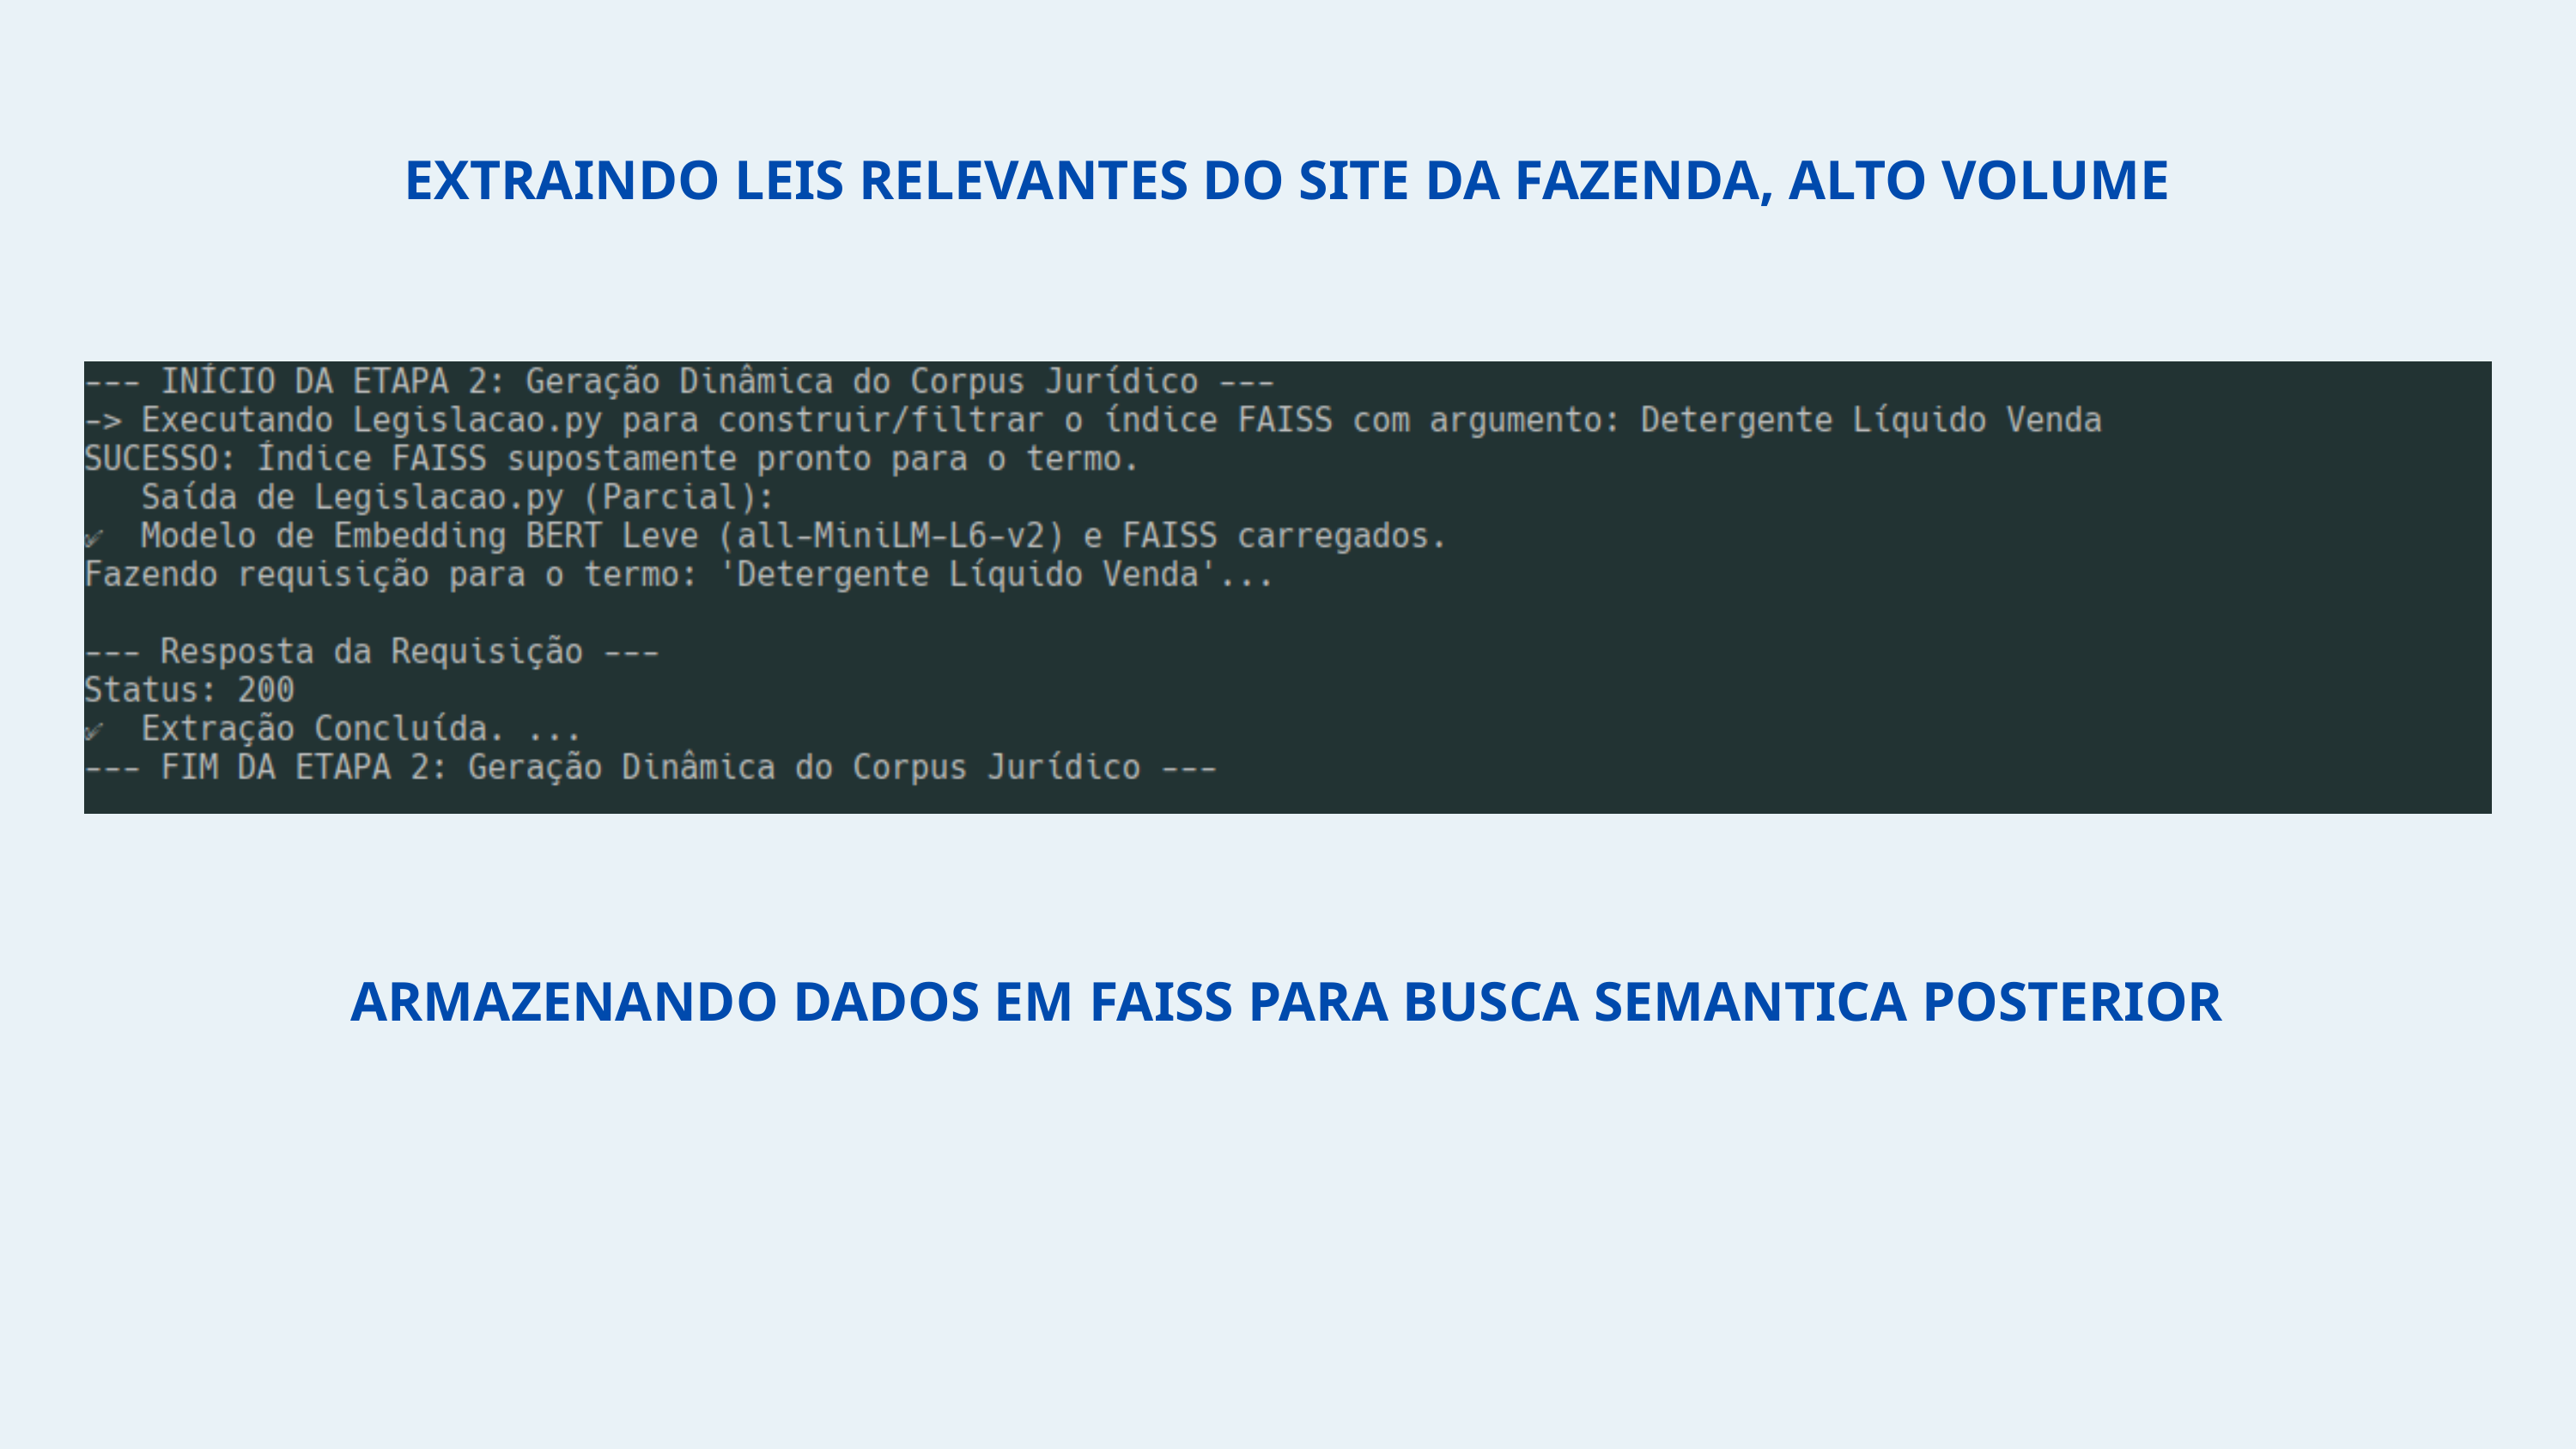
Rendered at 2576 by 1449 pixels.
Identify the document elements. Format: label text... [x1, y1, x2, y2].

text_box [84, 361, 2492, 814]
text_box ARMAZENANDO DADOS EM FAISS PARA BUSCA SEMANTICA POSTERIOR [343, 956, 2233, 1032]
text_box EXTRAINDO LEIS RELEVANTES DO SITE DA FAZENDA, ALTO VOLUME [397, 135, 2179, 211]
